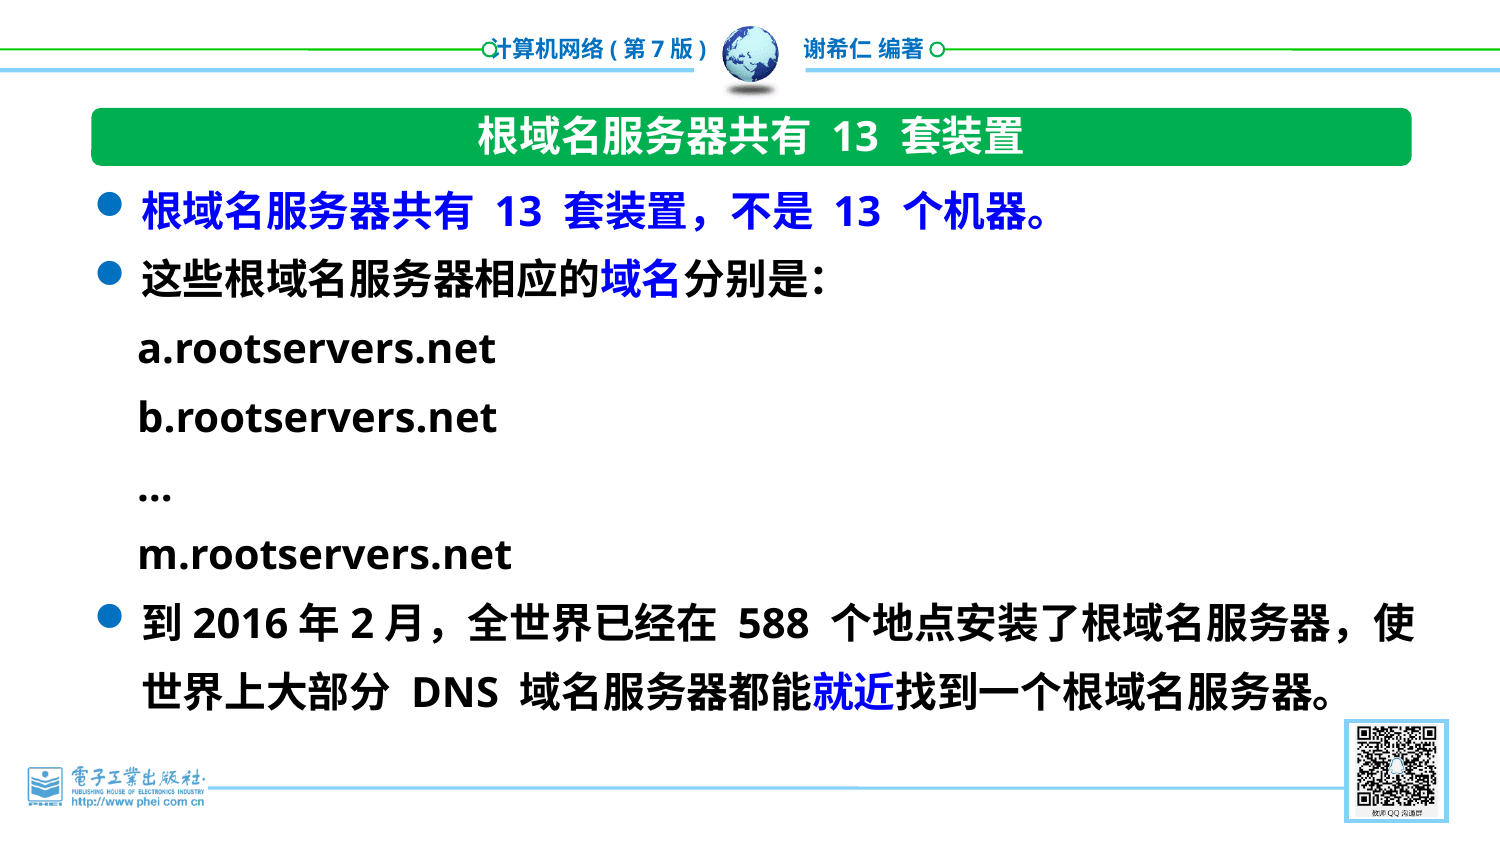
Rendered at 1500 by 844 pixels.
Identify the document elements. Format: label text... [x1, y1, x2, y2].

picture [720, 24, 780, 100]
text_box 根域名服务器共有 13 套装置，不是 13 个机器。 这些根域名服务器相应的域名分别是： a.rootservers.net b.rootservers.net … m.rootservers.net 到2016年2月，全世界已经在 588 个地点安装了根域名服务器，使世界上大部分 DNS 域名服务器都能就近找到一个根域名服务器。 [79, 158, 1432, 723]
picture [1355, 724, 1438, 817]
text_box [91, 107, 462, 158]
picture [23, 764, 208, 809]
text_box 根域名服务器共有 13 套装置 [462, 102, 1040, 158]
text_box [1040, 107, 1412, 158]
